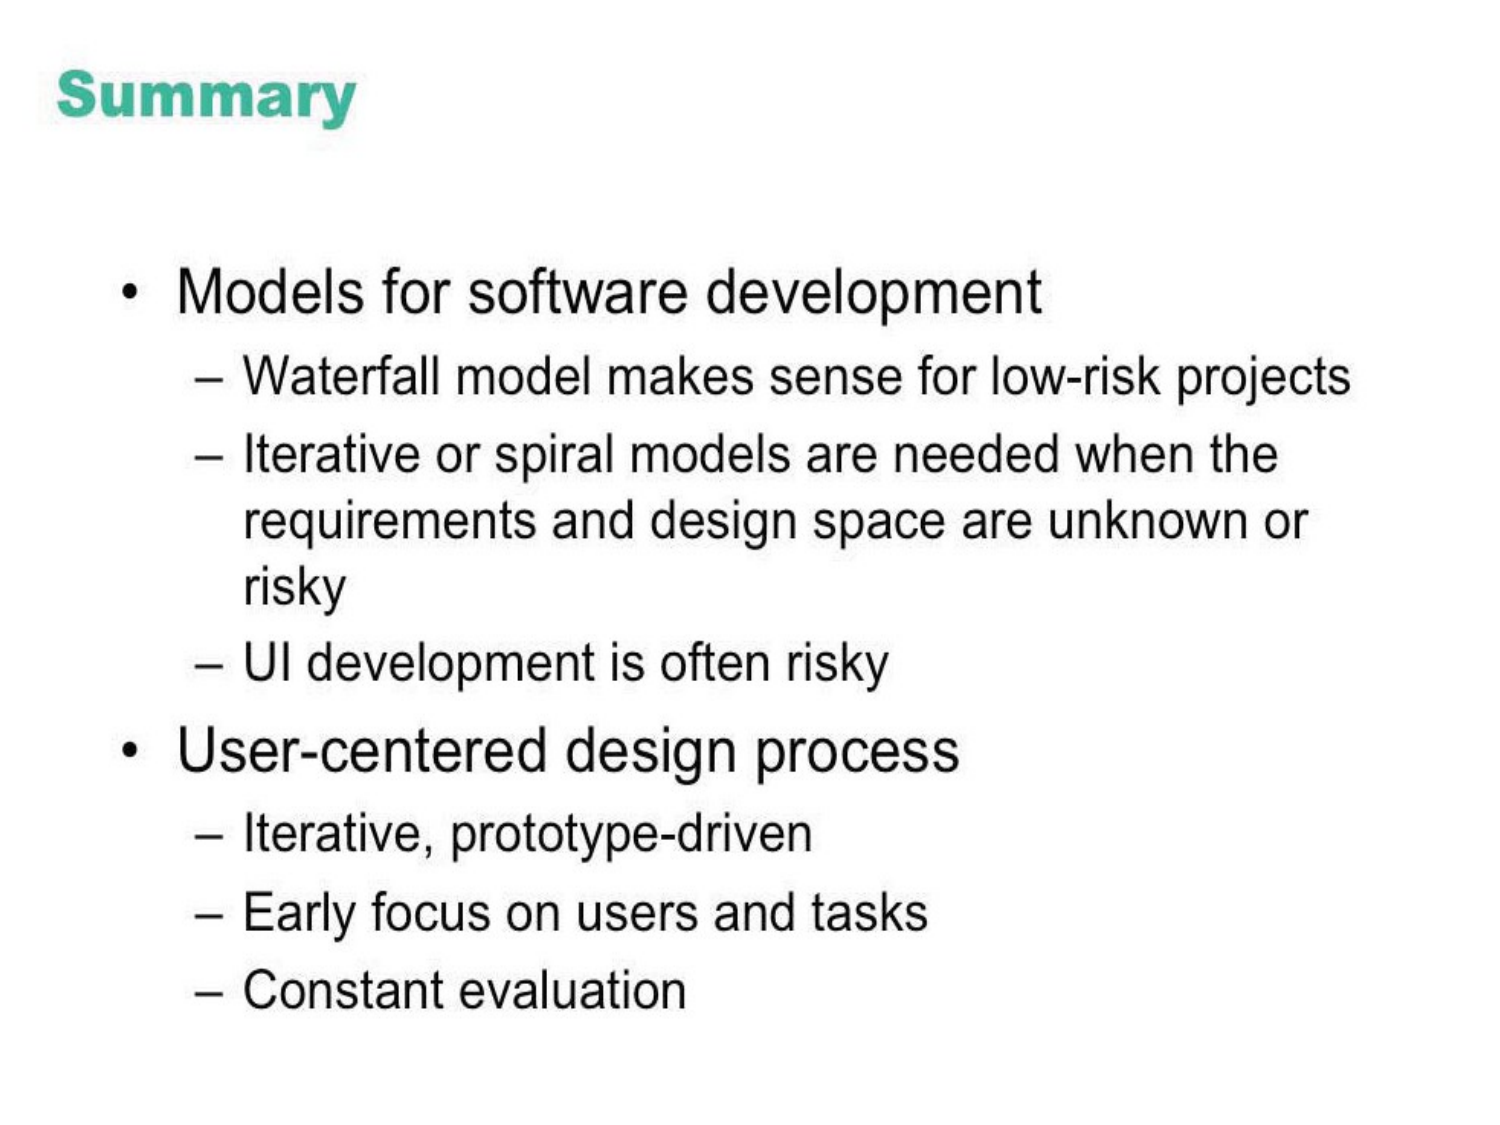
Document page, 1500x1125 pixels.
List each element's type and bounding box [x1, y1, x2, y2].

text_box [0, 0, 1498, 1123]
